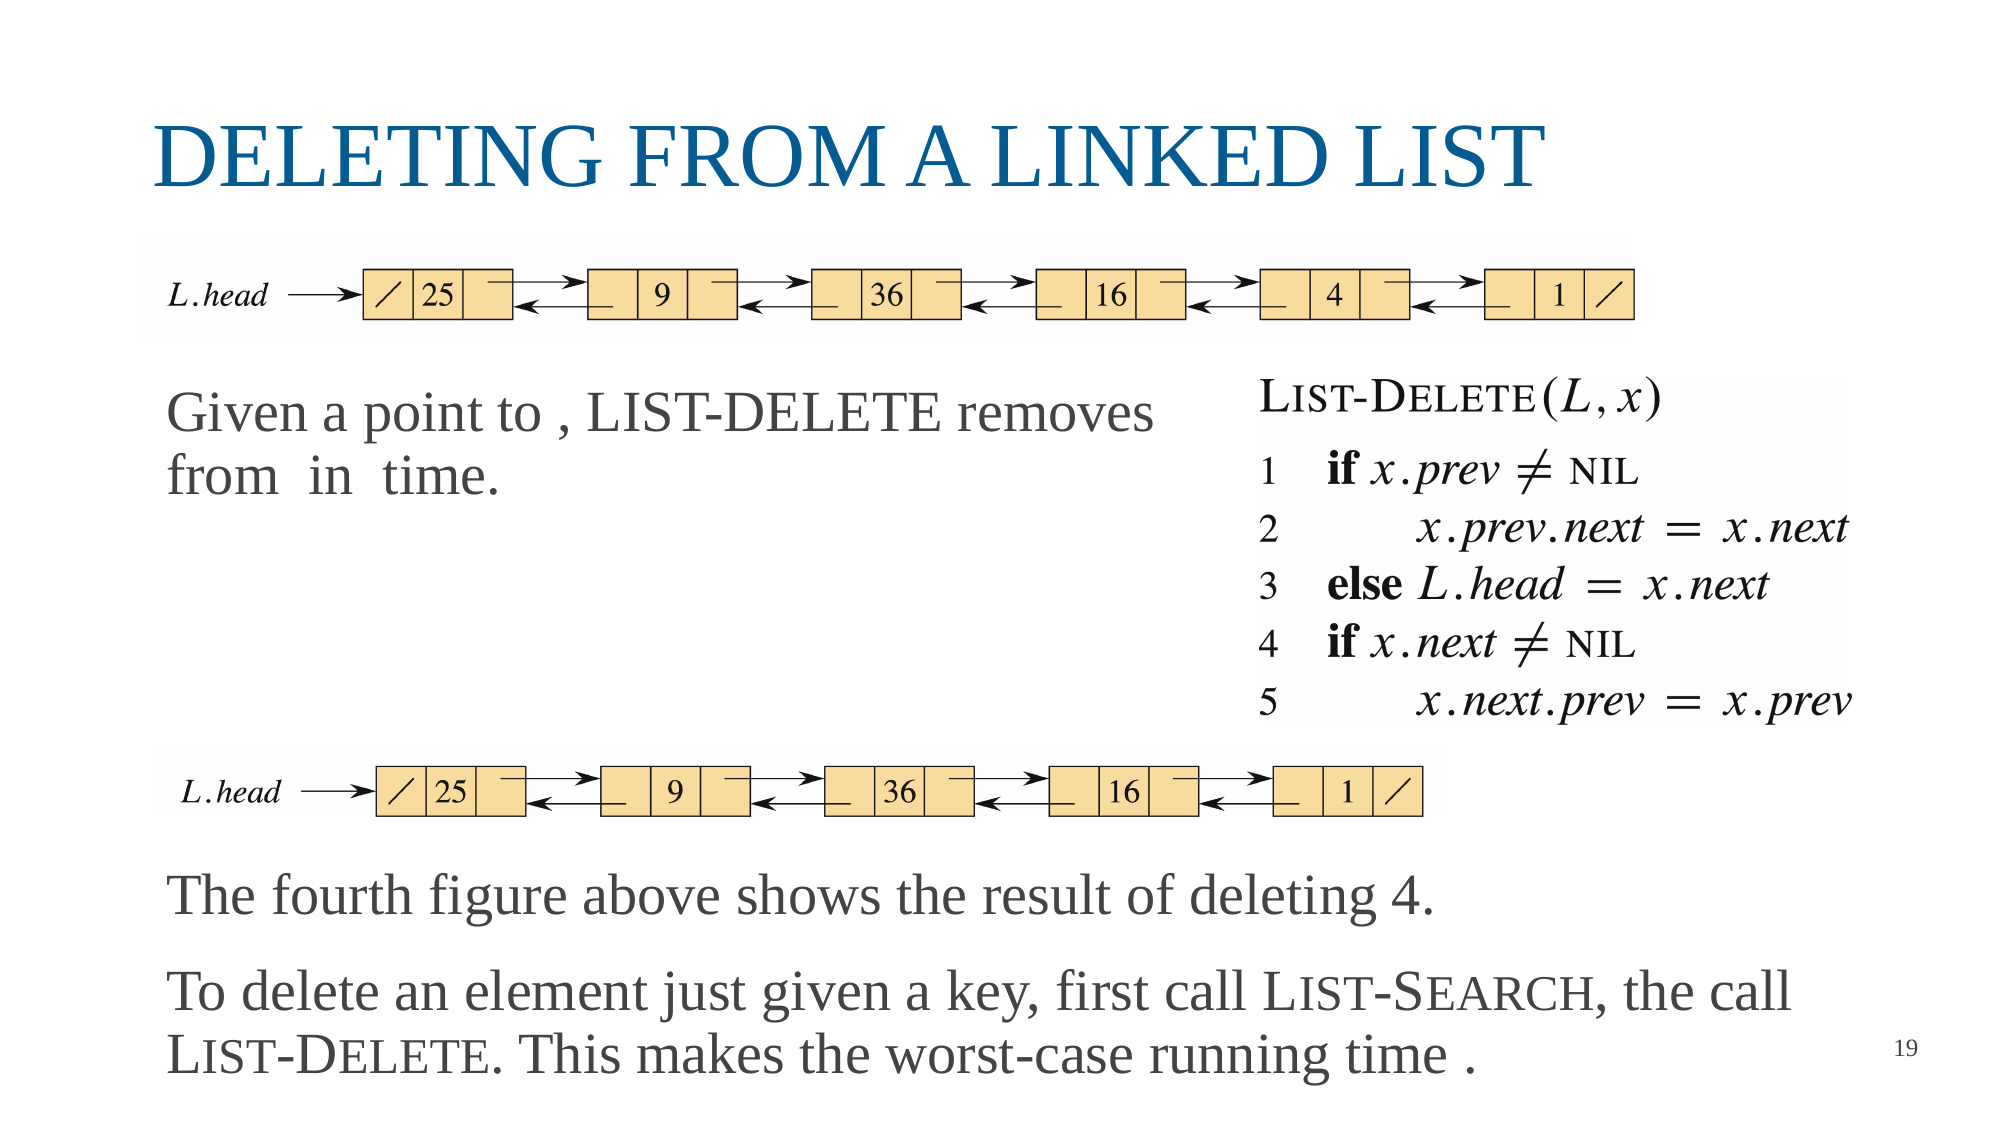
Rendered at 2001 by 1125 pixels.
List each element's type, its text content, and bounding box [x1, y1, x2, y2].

picture [136, 234, 1653, 344]
title DELETING FROM A LINKED LIST [137, 48, 1863, 266]
picture [1259, 376, 1852, 725]
picture [150, 740, 1452, 831]
slide_number 19 [1483, 1016, 1934, 1077]
